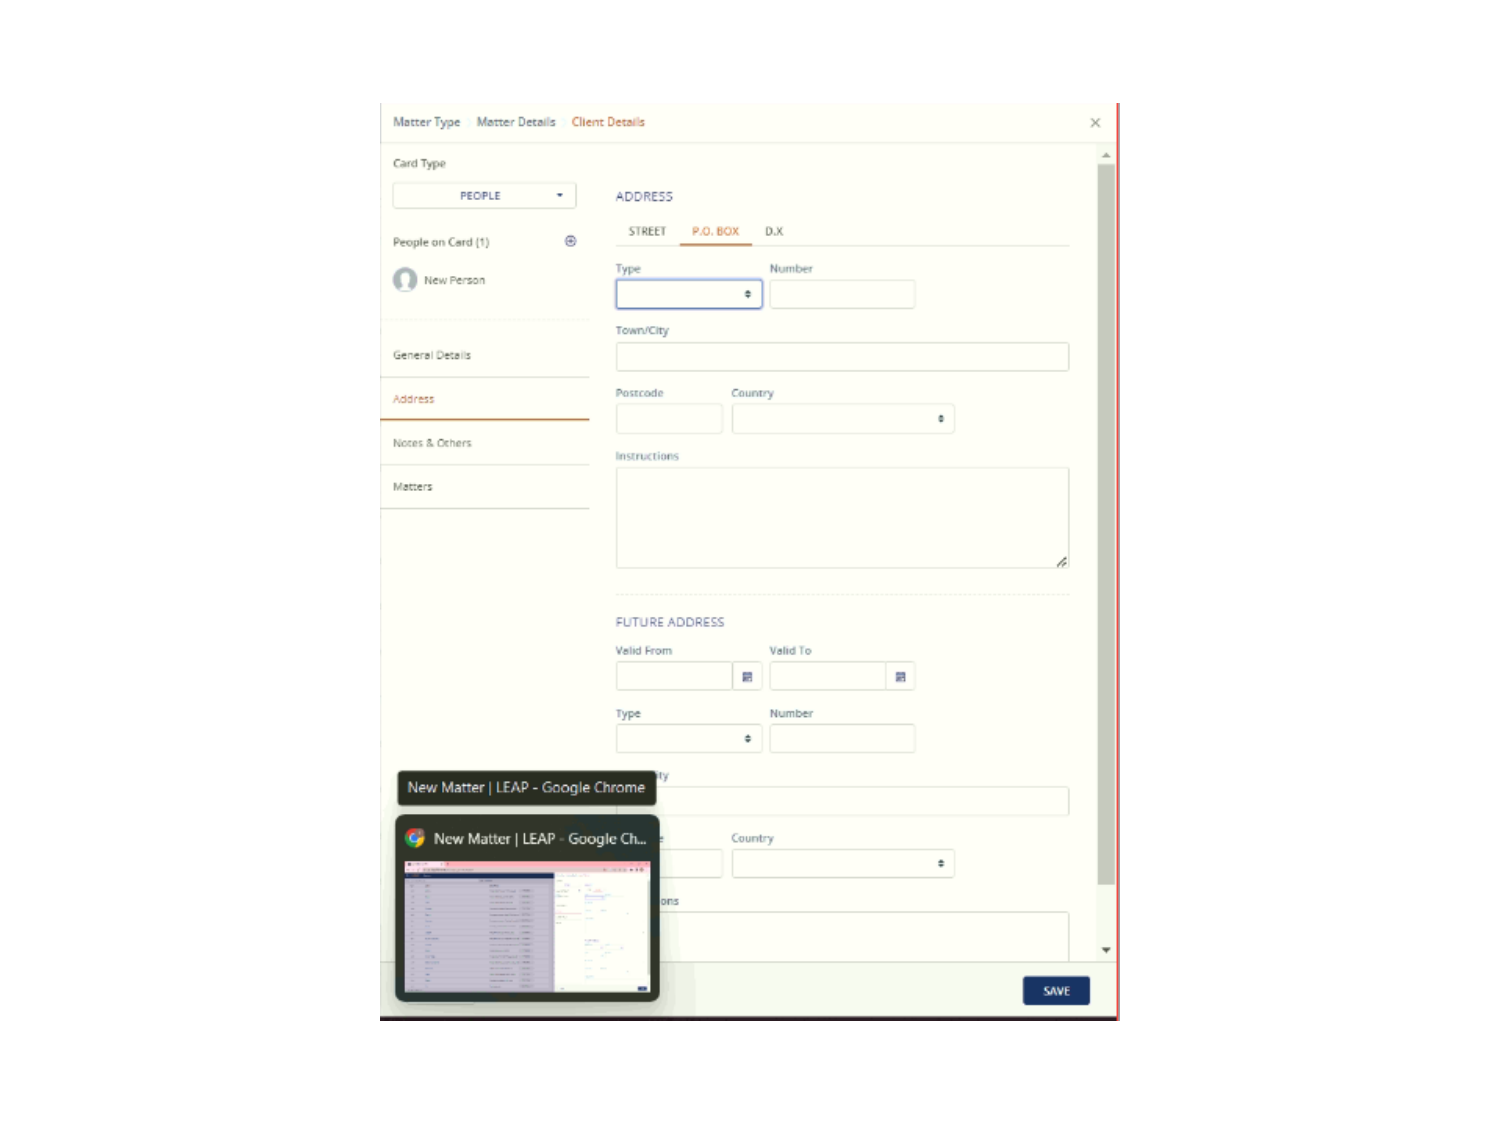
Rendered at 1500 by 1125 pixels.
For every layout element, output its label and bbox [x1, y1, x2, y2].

picture [380, 103, 1120, 1022]
